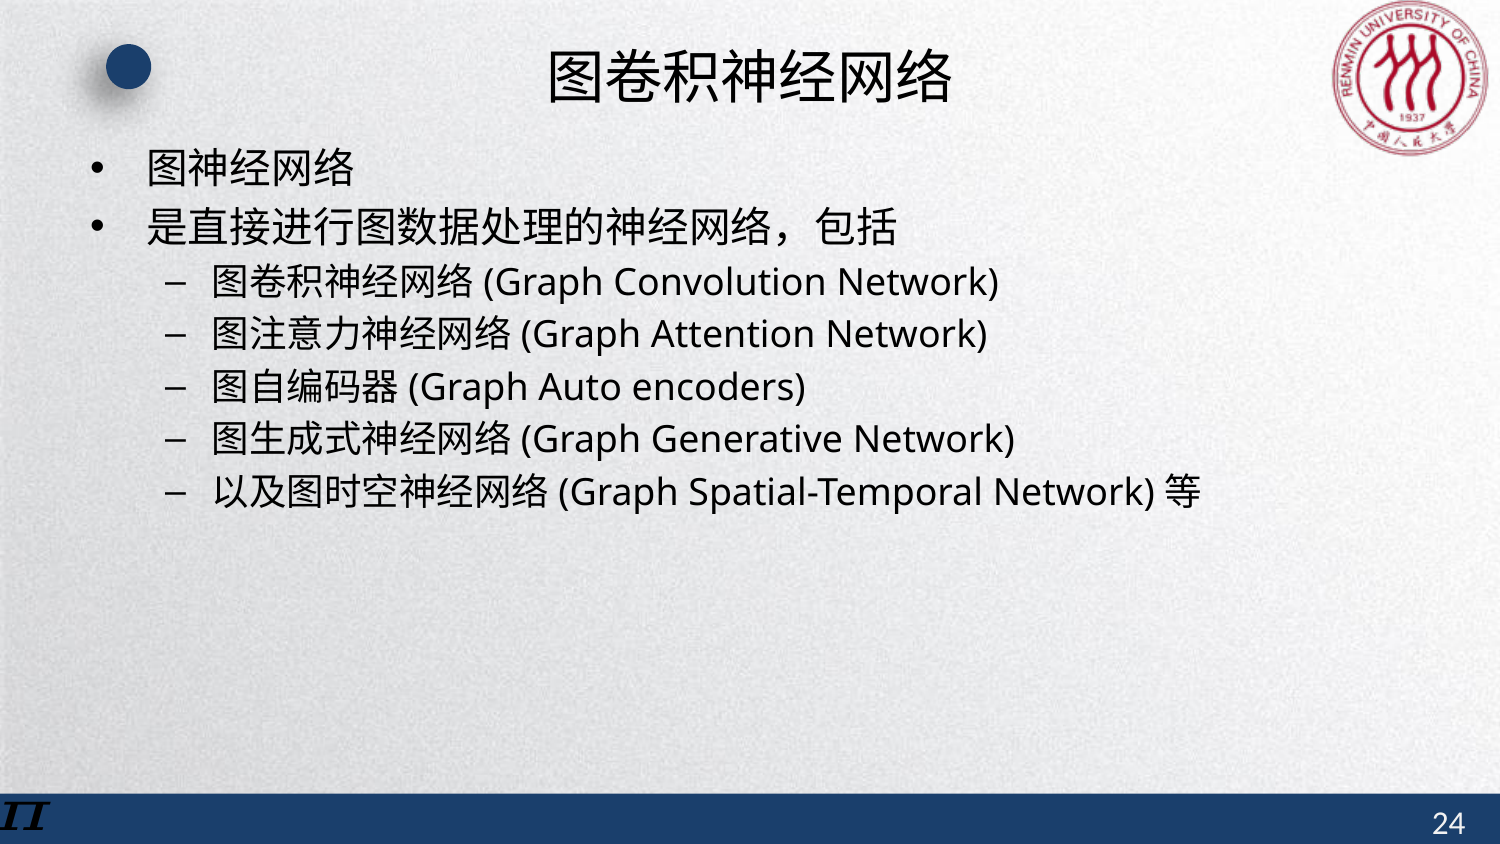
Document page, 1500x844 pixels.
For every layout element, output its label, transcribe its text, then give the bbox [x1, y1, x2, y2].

picture [0, 0, 1500, 793]
list 图神经网络 是直接进行图数据处理的神经网络，包括 图卷积神经网络(Graph Convolution Network) 图注意力神经网络(Graph Attention Network) 图自编码器(Graph Auto encoders) 图生成式神经网络(Graph Generative Network) 以及图时空神经网络(Graph Spatial-Temporal Network)等 [75, 134, 1425, 781]
title 图卷积神经网络 [75, 33, 1425, 116]
